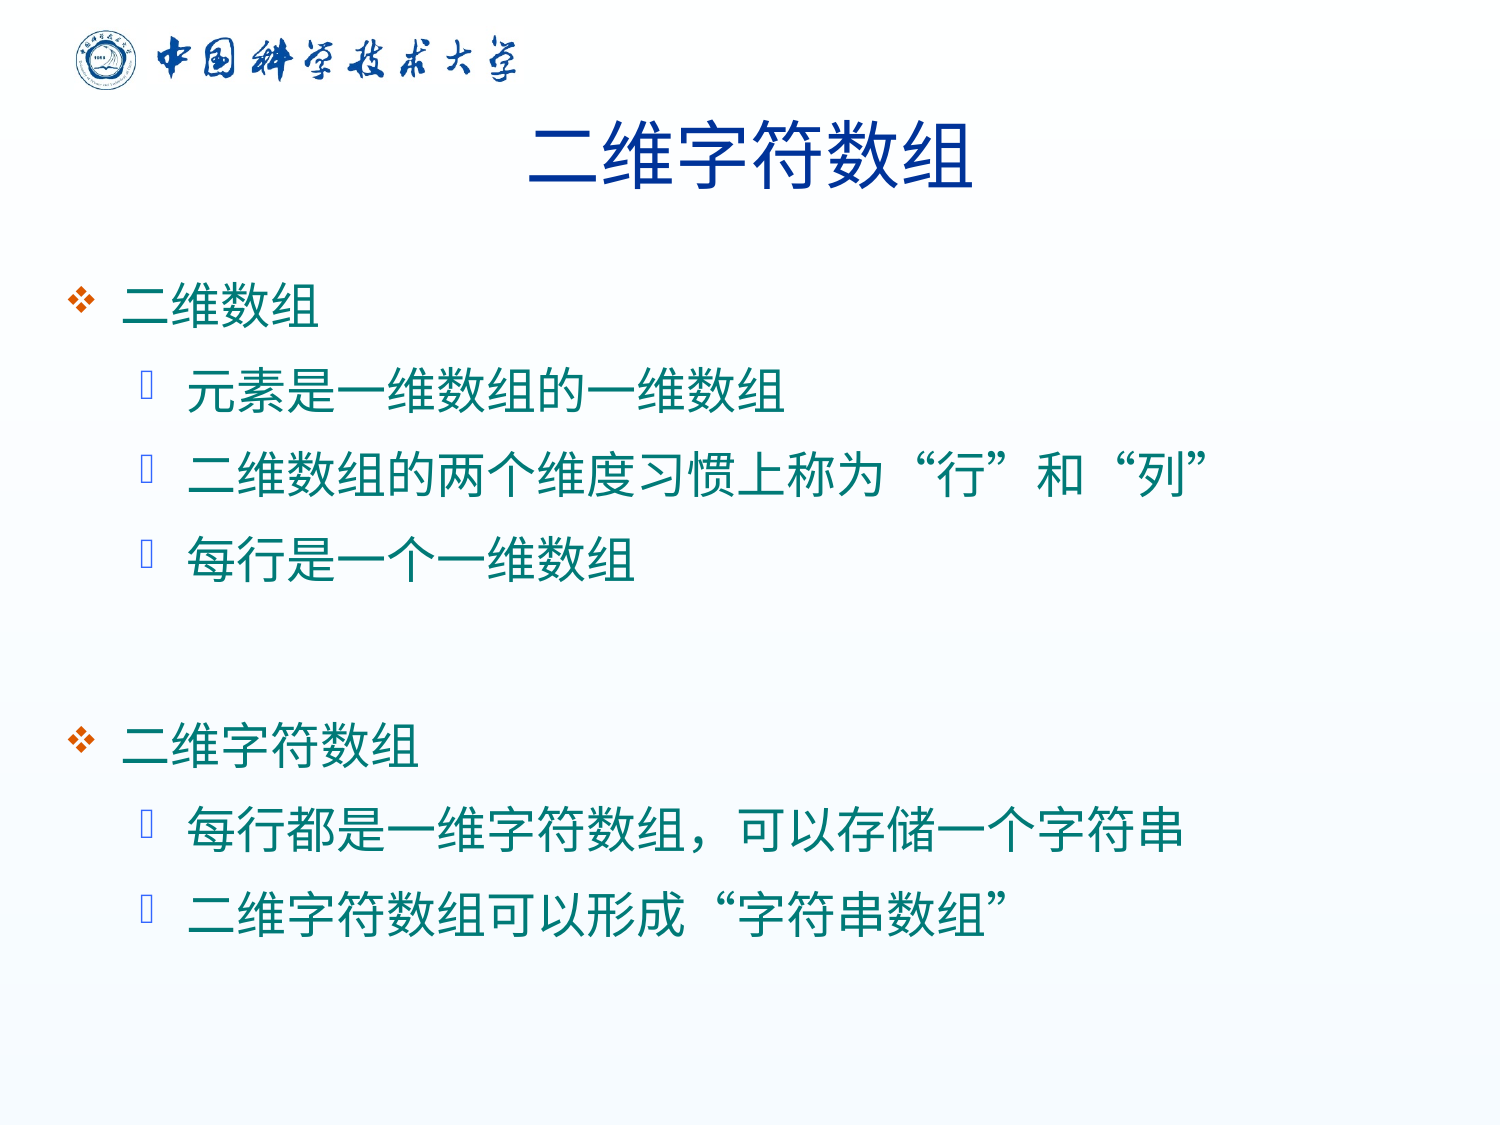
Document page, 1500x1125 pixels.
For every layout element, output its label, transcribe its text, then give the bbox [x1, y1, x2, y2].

picture [147, 26, 524, 84]
picture [74, 27, 136, 90]
list 二维数组 元素是一维数组的一维数组 二维数组的两个维度习惯上称为“行”和“列” 每行是一个一维数组 二维字符数组 每行都是一维字符数组，可以存储一个字符串 二维字符数组可以形成“字符串数组” [49, 255, 1451, 1001]
title 二维字符数组 [49, 99, 1451, 209]
